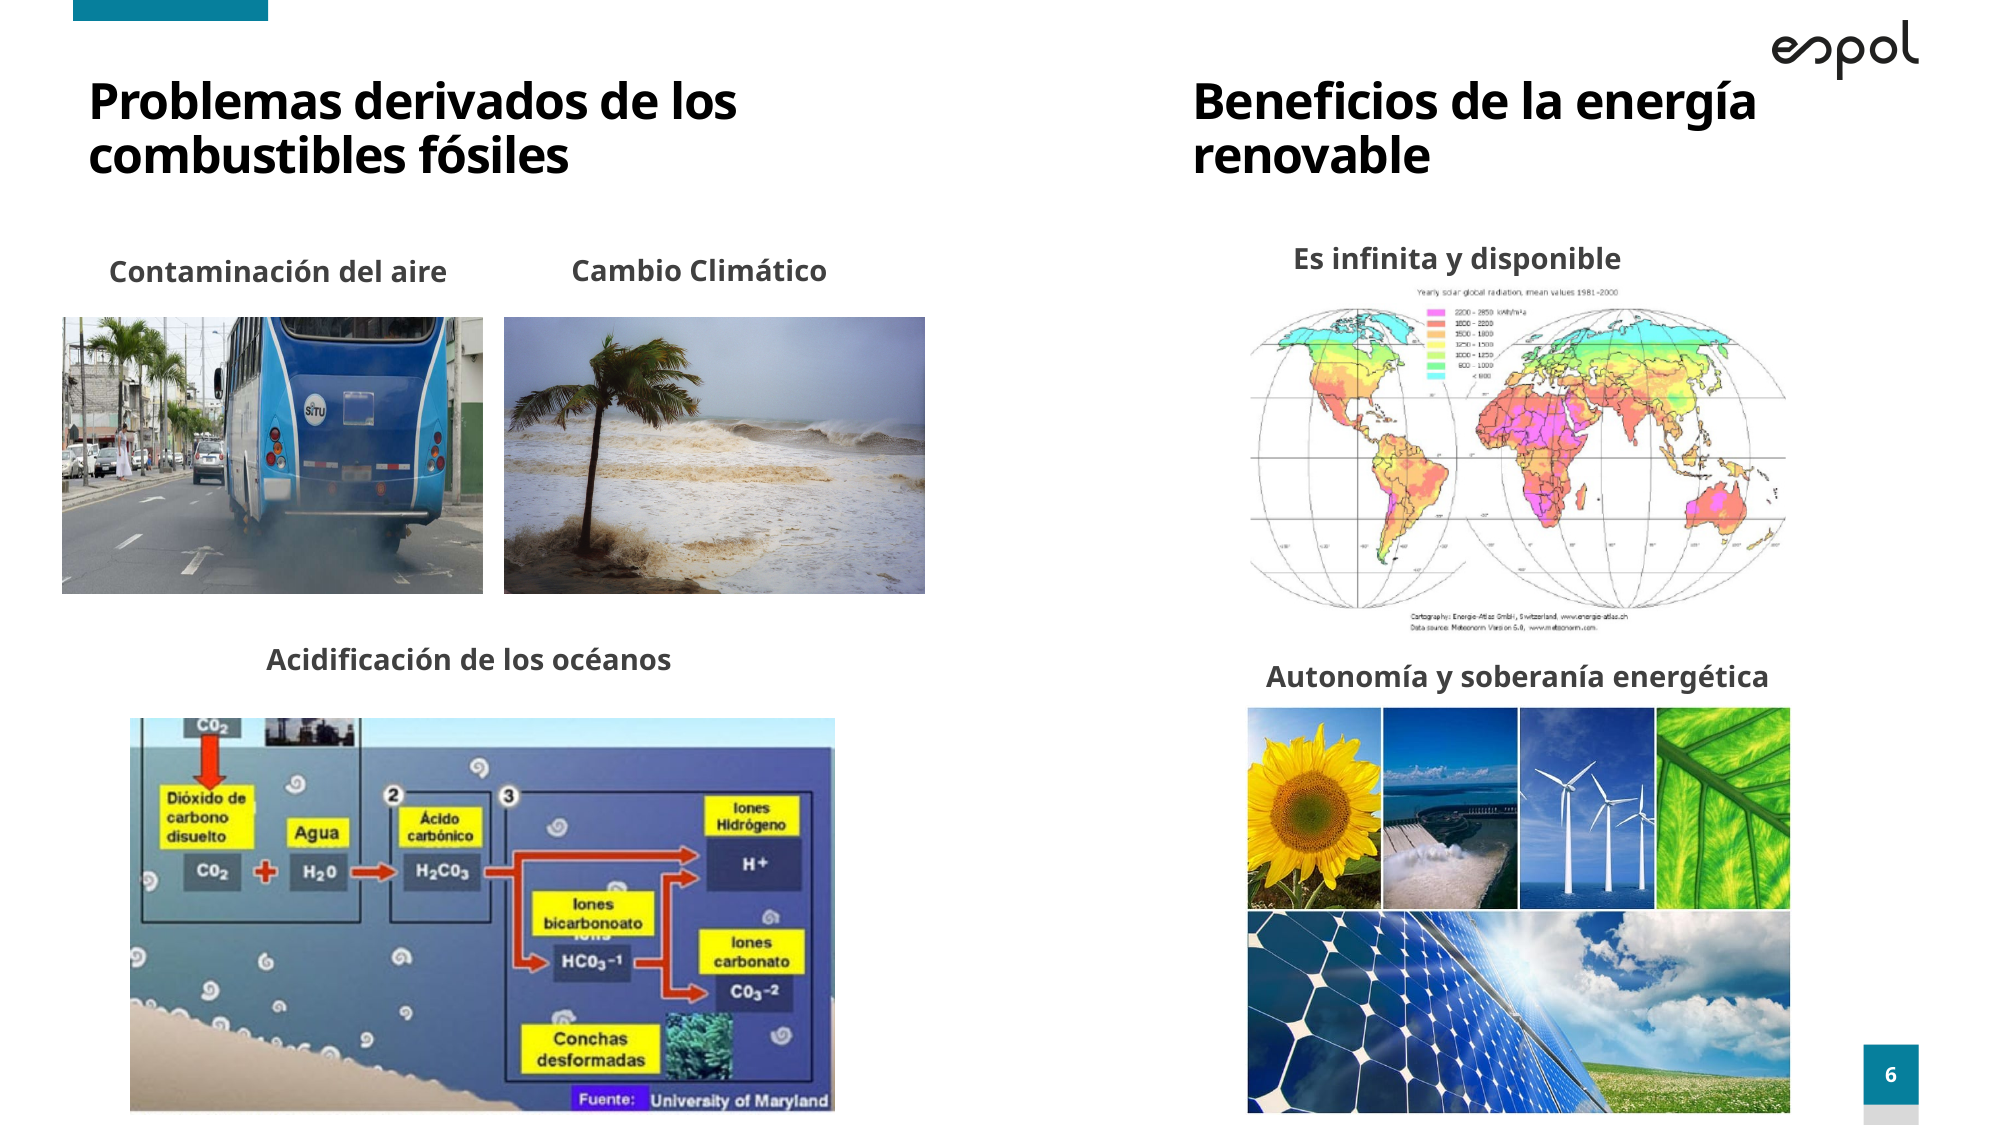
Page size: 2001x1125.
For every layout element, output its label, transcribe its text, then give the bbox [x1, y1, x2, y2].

list Acidificación de los océanos [251, 638, 715, 698]
picture [1772, 20, 1919, 80]
list Cambio Climático [556, 248, 872, 305]
list Contaminación del aire [93, 250, 483, 307]
picture [62, 317, 483, 594]
text_box Beneficios de la energía renovable [1177, 69, 1911, 192]
picture [1245, 705, 1792, 1115]
picture [503, 317, 925, 594]
picture [1237, 283, 1799, 634]
picture [130, 718, 835, 1115]
title Problemas derivados de los combustibles fósiles [73, 68, 794, 193]
text_box Autonomía y soberanía energética [1136, 650, 1900, 701]
text_box Es infinita y disponible [1278, 233, 1810, 283]
